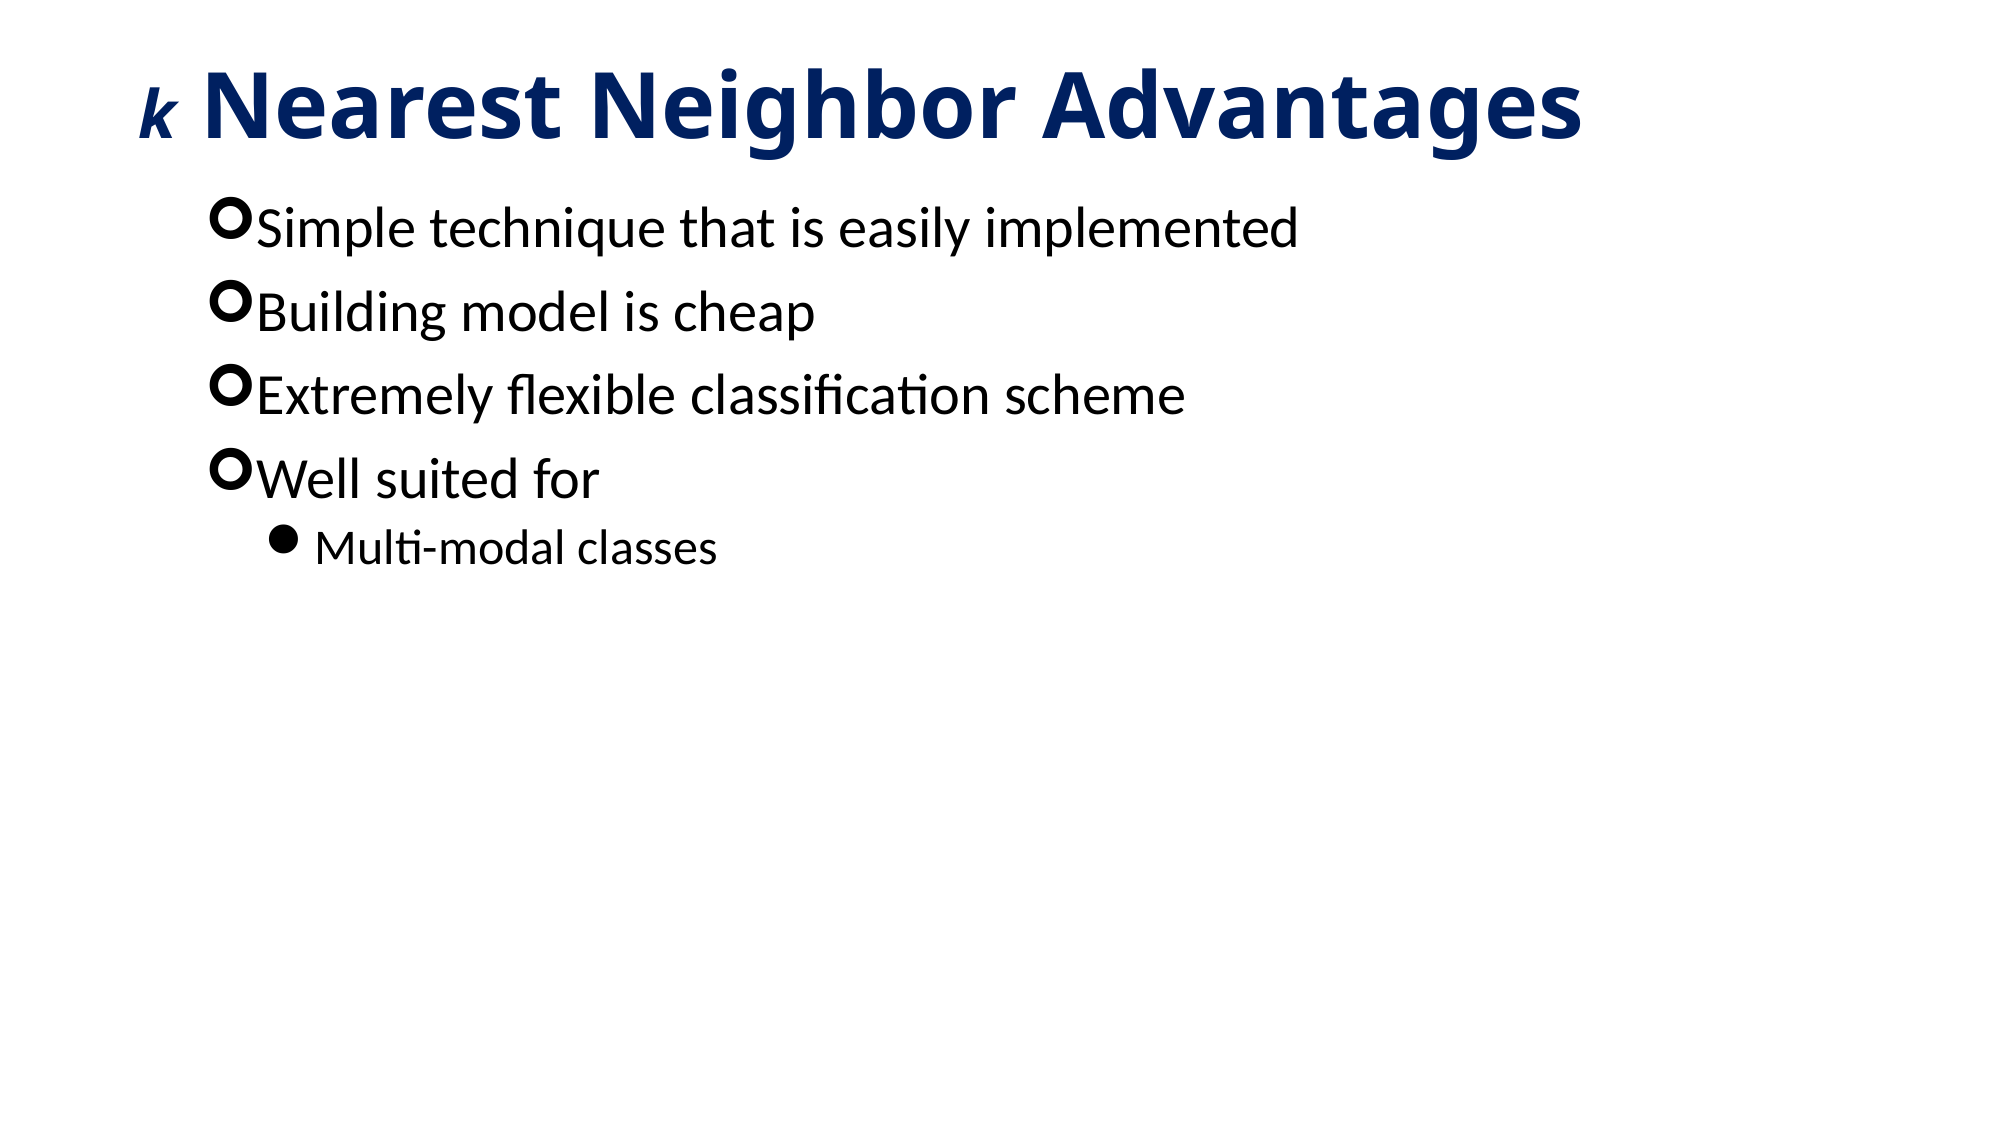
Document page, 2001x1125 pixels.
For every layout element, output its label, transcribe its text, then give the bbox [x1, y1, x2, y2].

title k Nearest Neighbor Advantages [123, 0, 1849, 218]
list Simple technique that is easily implemented Building model is cheap Extremely flexible classification scheme Well suited for Multi-modal classes [189, 189, 1697, 1043]
